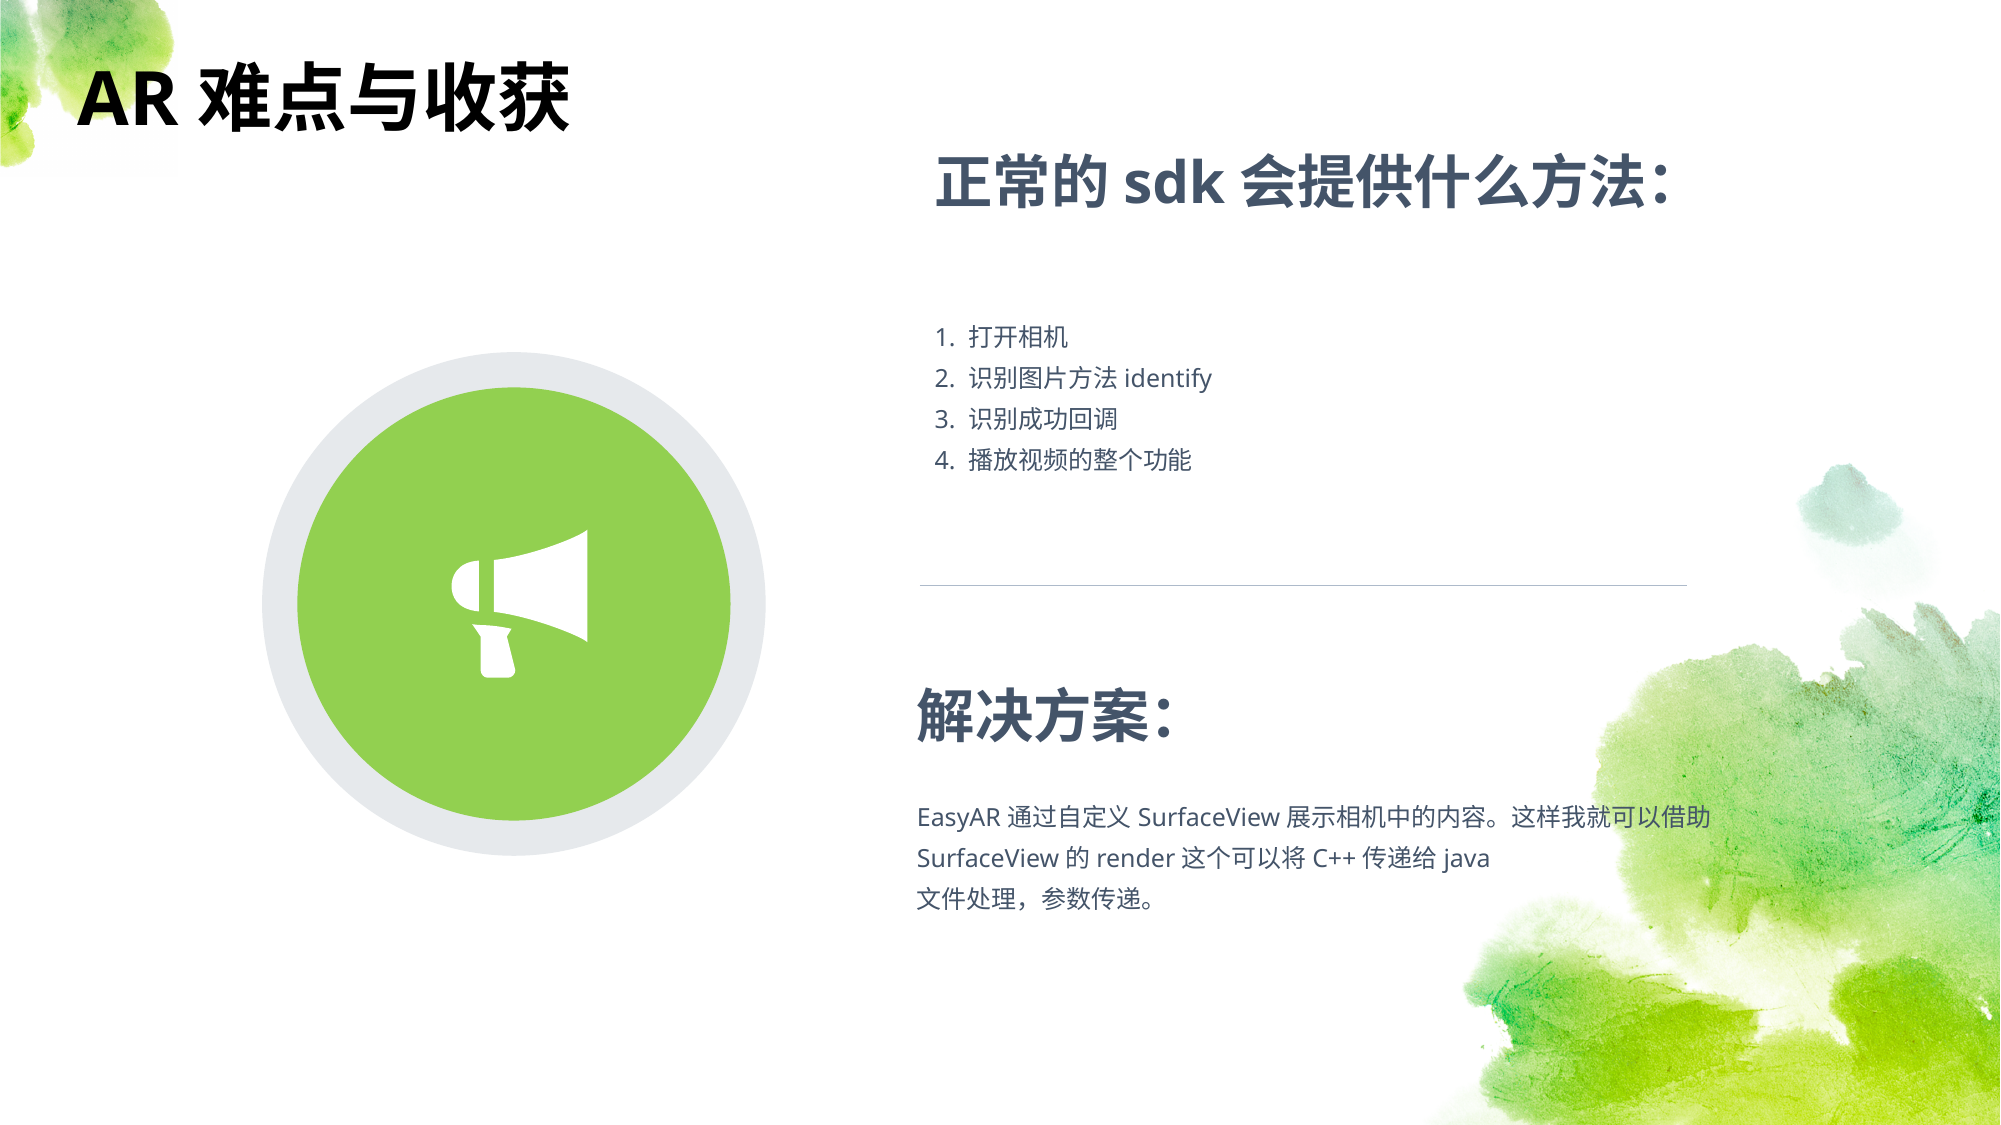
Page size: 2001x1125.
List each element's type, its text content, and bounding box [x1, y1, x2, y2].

picture [0, 0, 178, 177]
text_box [296, 386, 732, 822]
text_box [261, 351, 767, 857]
text_box 解决方案： EasyAR通过自定义SurfaceView展示相机中的内容。这样我就可以借助 SurfaceView的render这个可以将C++传递给java 文件处理，参数传递。 [902, 658, 1419, 921]
picture [1419, 427, 2000, 1125]
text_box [451, 529, 588, 678]
text_box AR难点与收获 [178, 43, 712, 148]
text_box 正常的sdk会提供什么方法： 1. 打开相机 2. 识别图片方法identify 3. 识别成功回调 4. 播放视频的整个功能 [919, 123, 1724, 523]
